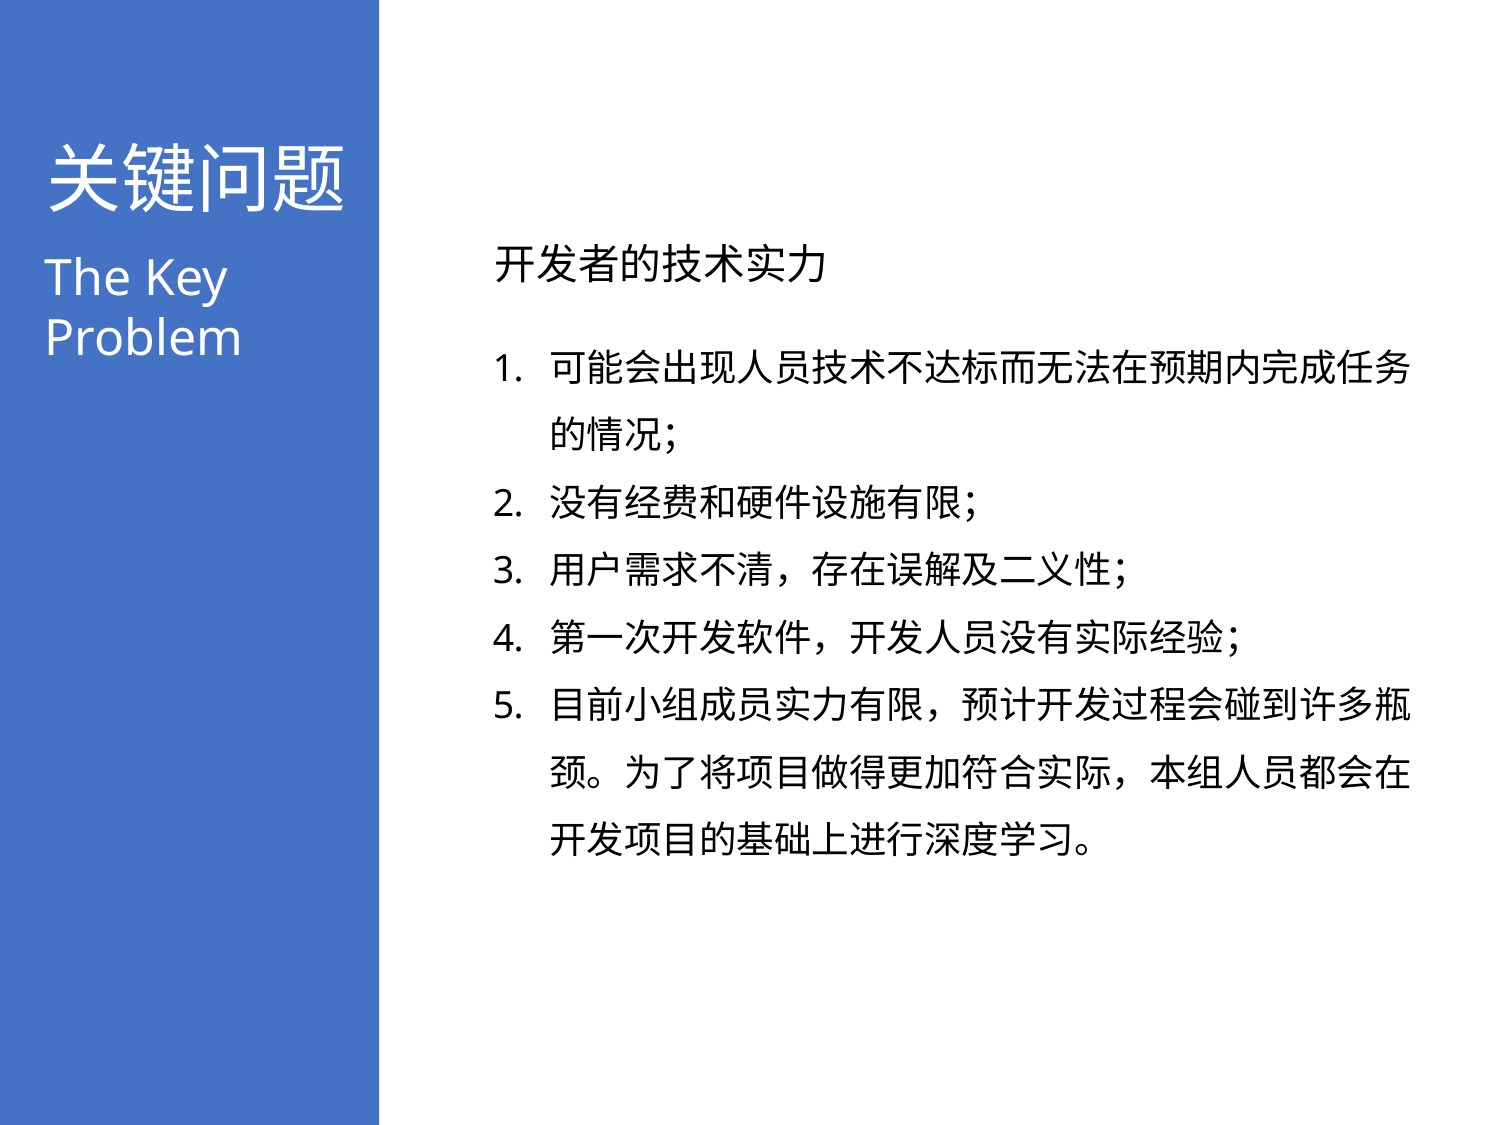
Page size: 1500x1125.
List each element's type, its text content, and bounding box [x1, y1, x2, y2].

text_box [0, 0, 380, 1125]
text_box 可能会出现人员技术不达标而无法在预期内完成任务的情况； 没有经费和硬件设施有限； 用户需求不清，存在误解及二义性； 第一次开发软件，开发人员没有实际经验； 目前小组成员实力有限，预计开发过程会碰到许多瓶颈。为了将项目做得更加符合实际，本组人员都会在开发项目的基础上进行深度学习。 [478, 314, 1463, 869]
text_box 开发者的技术实力 [479, 230, 844, 295]
